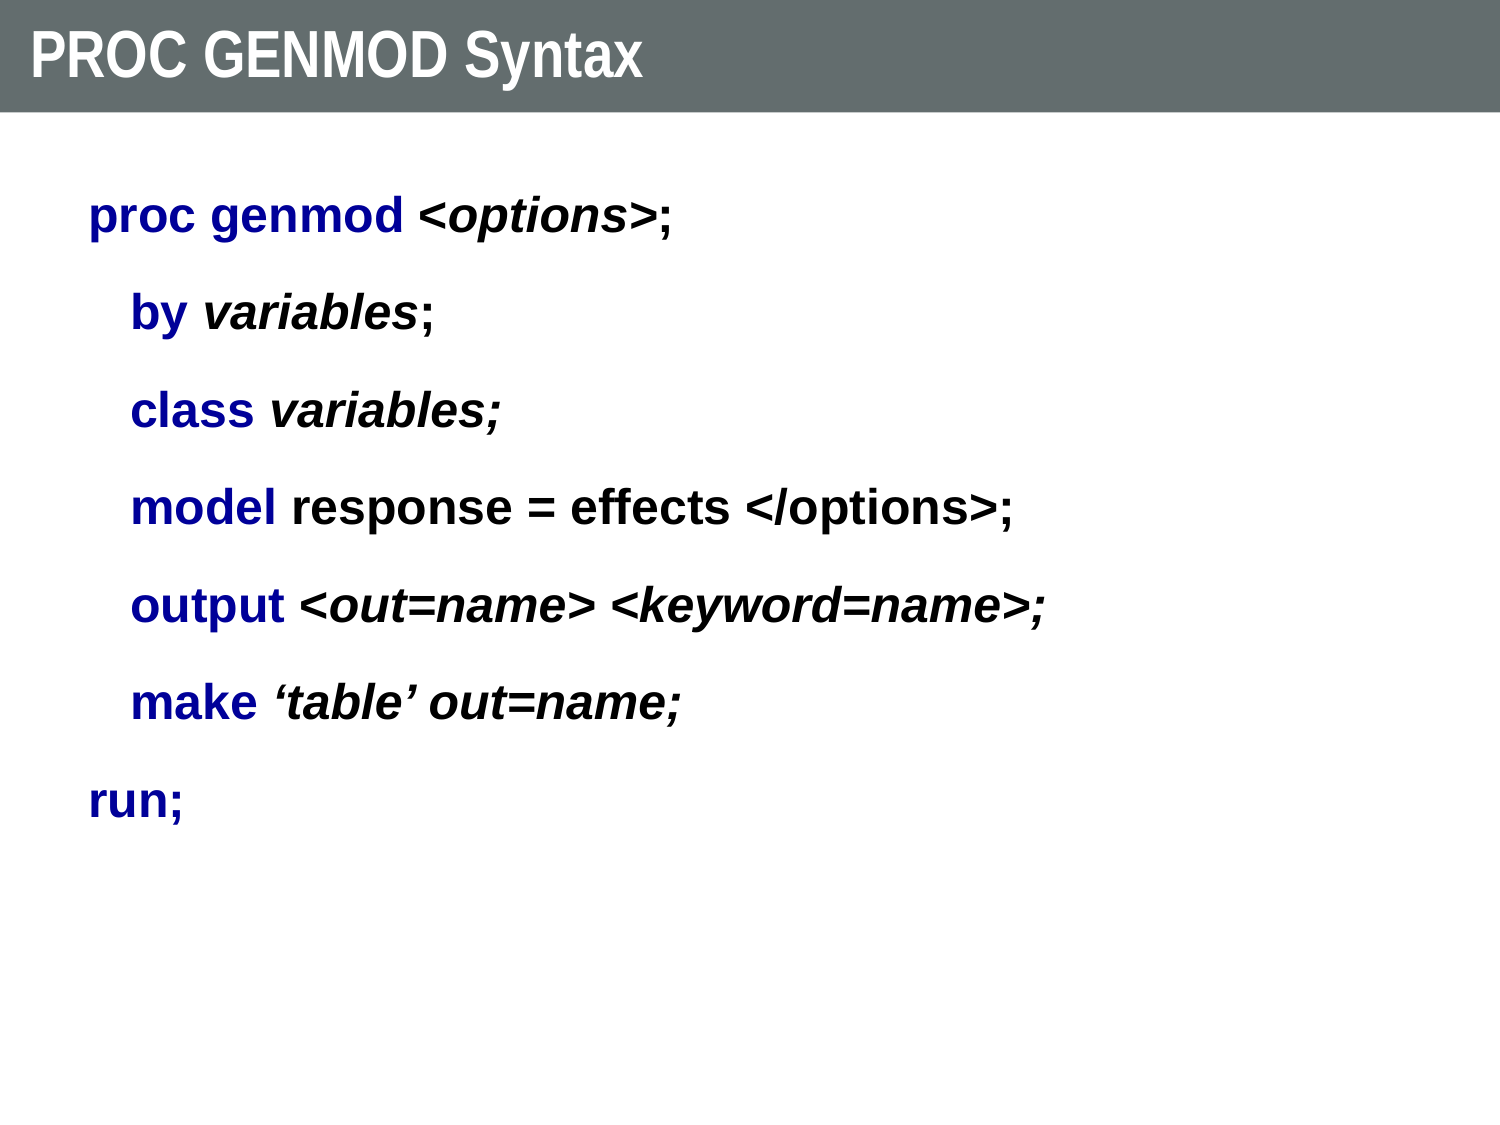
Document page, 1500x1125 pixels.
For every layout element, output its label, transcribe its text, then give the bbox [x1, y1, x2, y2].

title proc genmod Syntax [0, 0, 1500, 117]
text_box proc genmod <options>; by variables; class variables; model response = effects </options>; output <out=name> <keyword=name>; make ‘table’ out=name; run; [73, 174, 1500, 1063]
